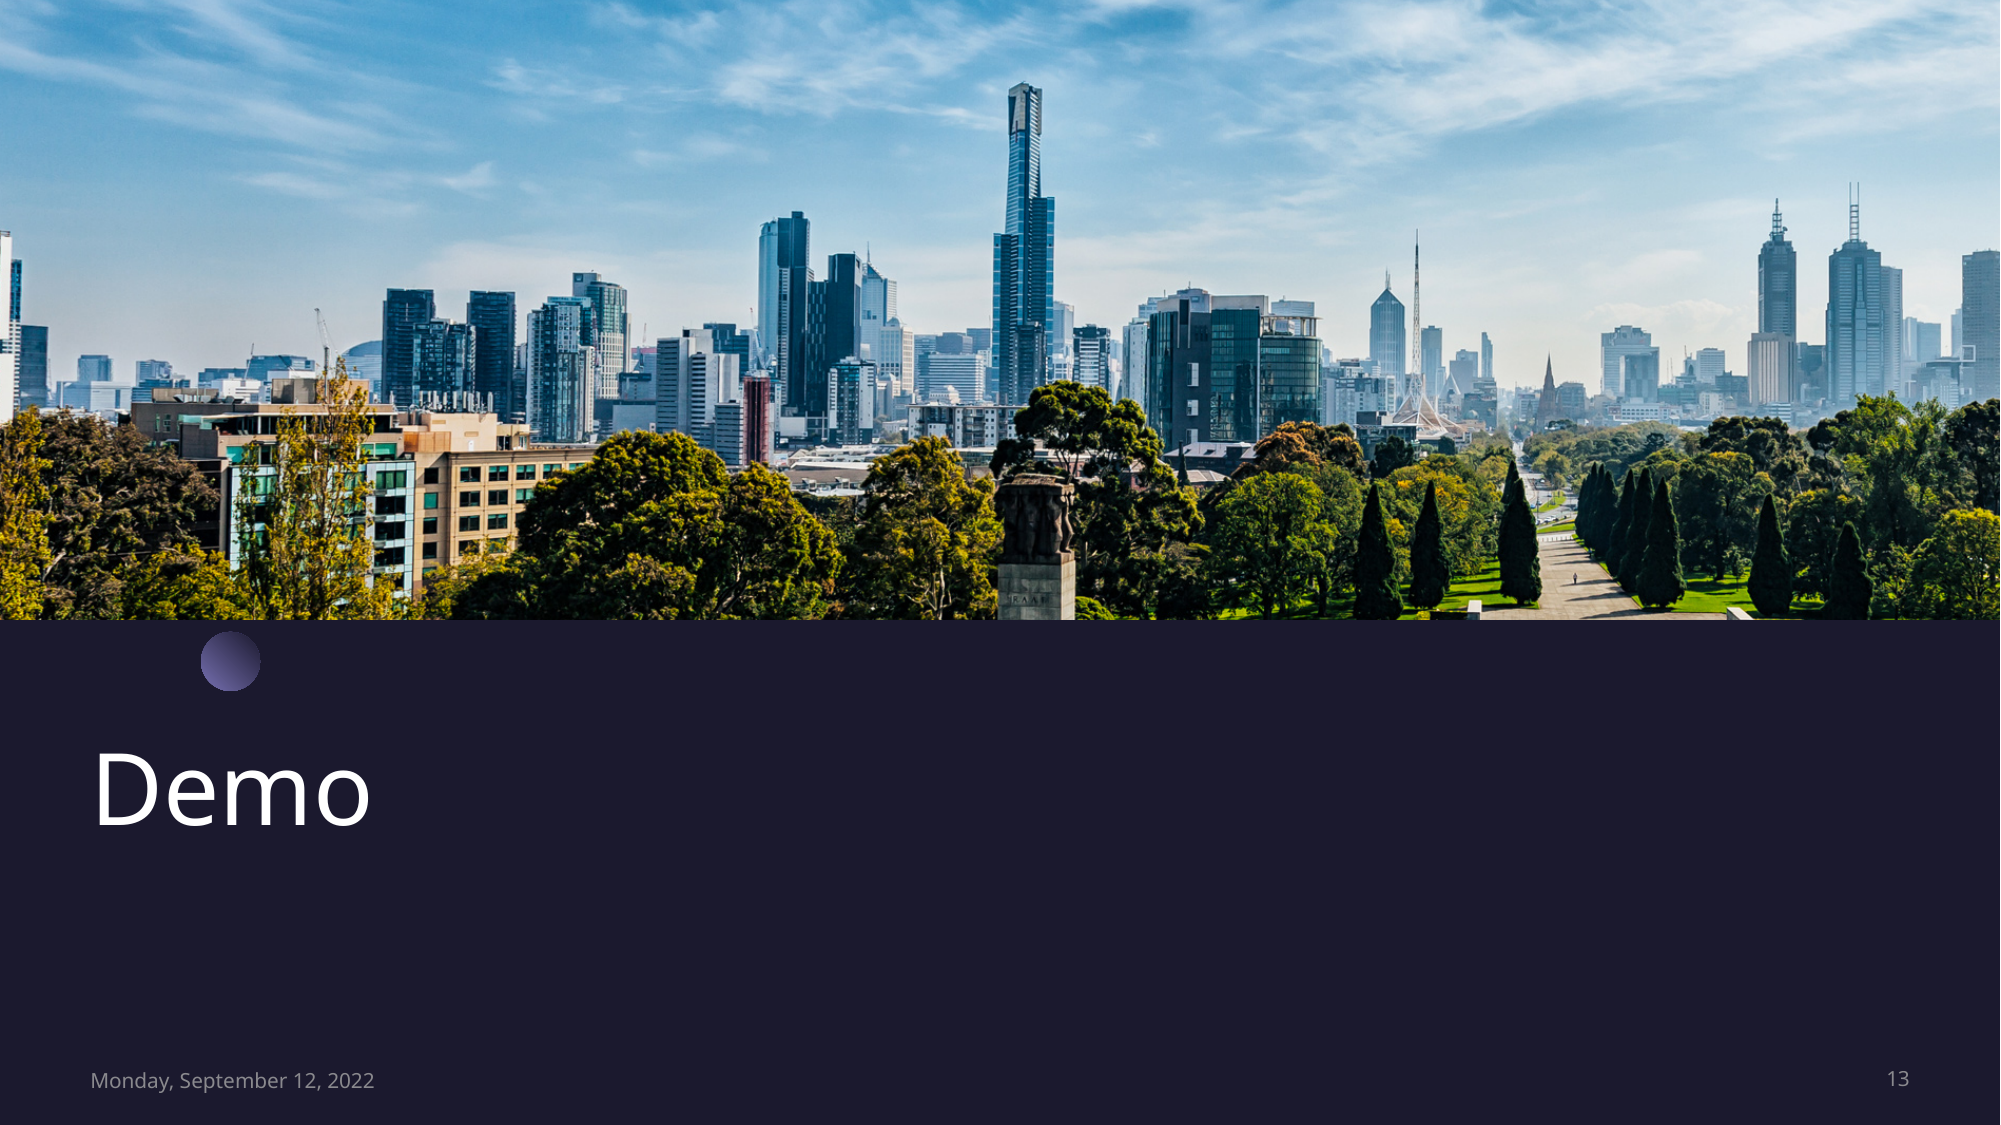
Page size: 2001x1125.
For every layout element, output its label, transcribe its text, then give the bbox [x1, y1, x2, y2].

slide_number 13 [1632, 1067, 1910, 1093]
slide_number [90, 1067, 522, 1093]
title Demo [90, 739, 829, 996]
picture [0, 0, 2000, 620]
